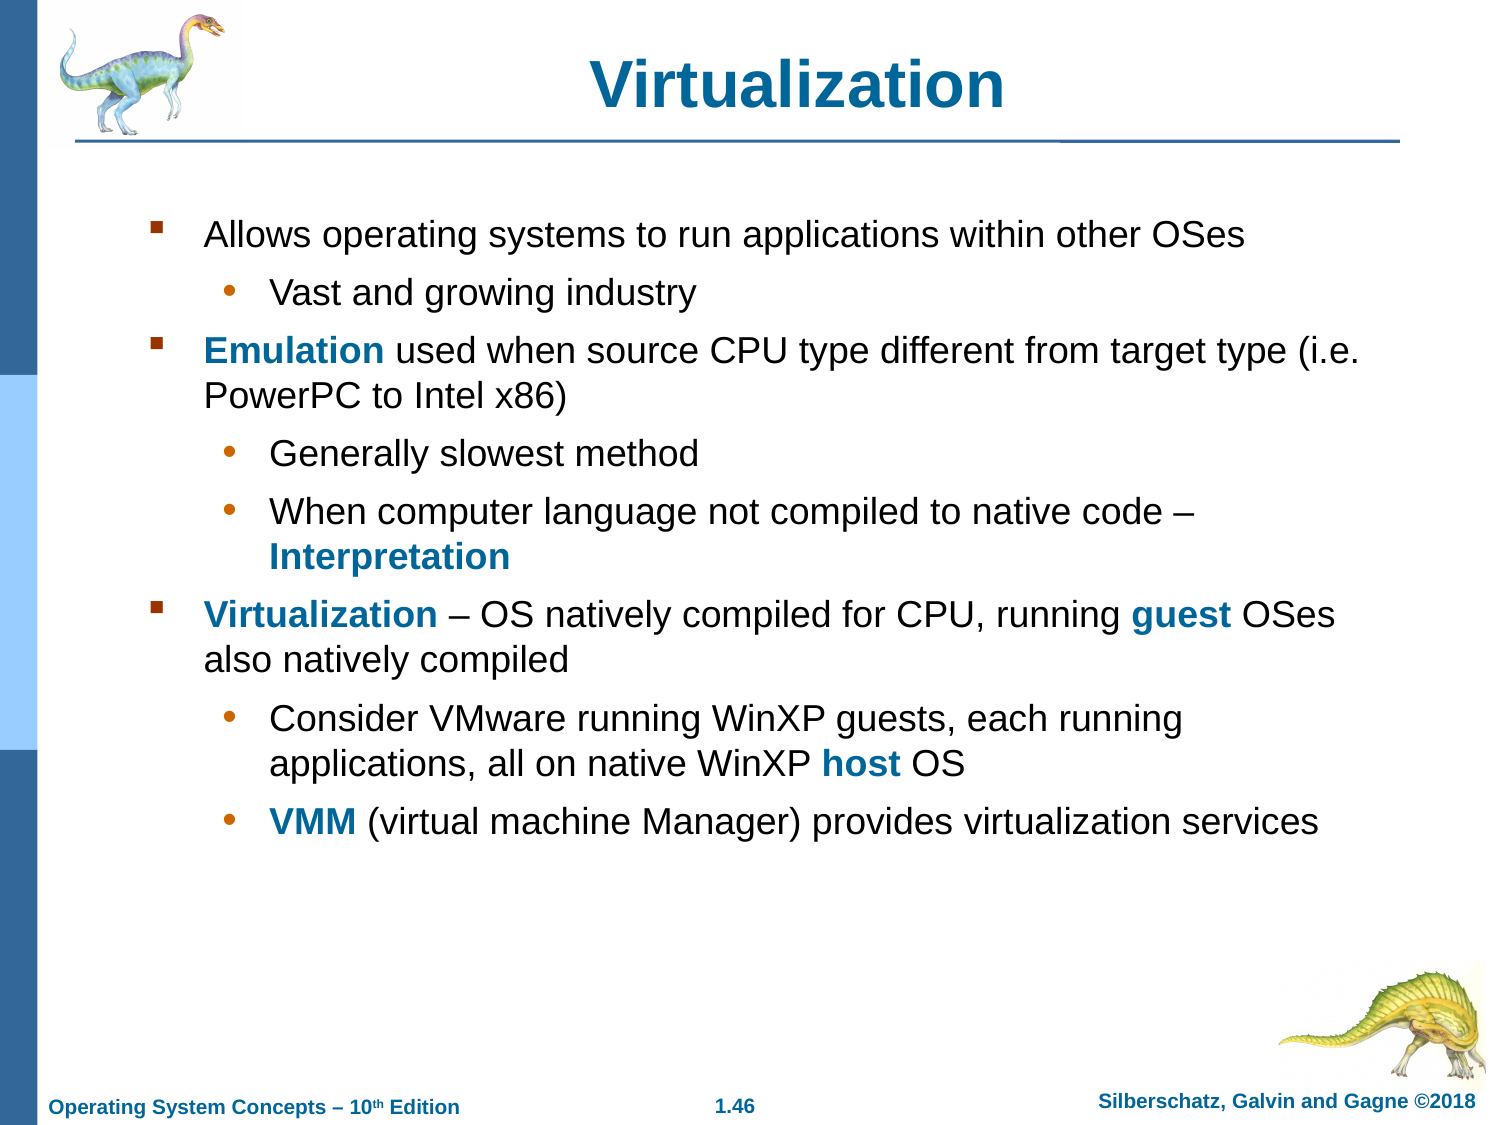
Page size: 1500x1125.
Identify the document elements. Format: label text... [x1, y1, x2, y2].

picture [1275, 959, 1486, 1090]
picture [46, 0, 243, 149]
title Virtualization [208, 33, 1389, 129]
list Allows operating systems to run applications within other OSes Vast and growing industry Emulation used when source CPU type different from target type (i.e. PowerPC to Intel x86) Generally slowest method When computer language not compiled to native code – Interpretation Virtualization – OS natively compiled for CPU, running guest OSes also natively compiled Consider VMware running WinXP guests, each running applications, all on native WinXP host OS VMM (virtual machine Manager) provides virtualization services [132, 202, 1403, 946]
